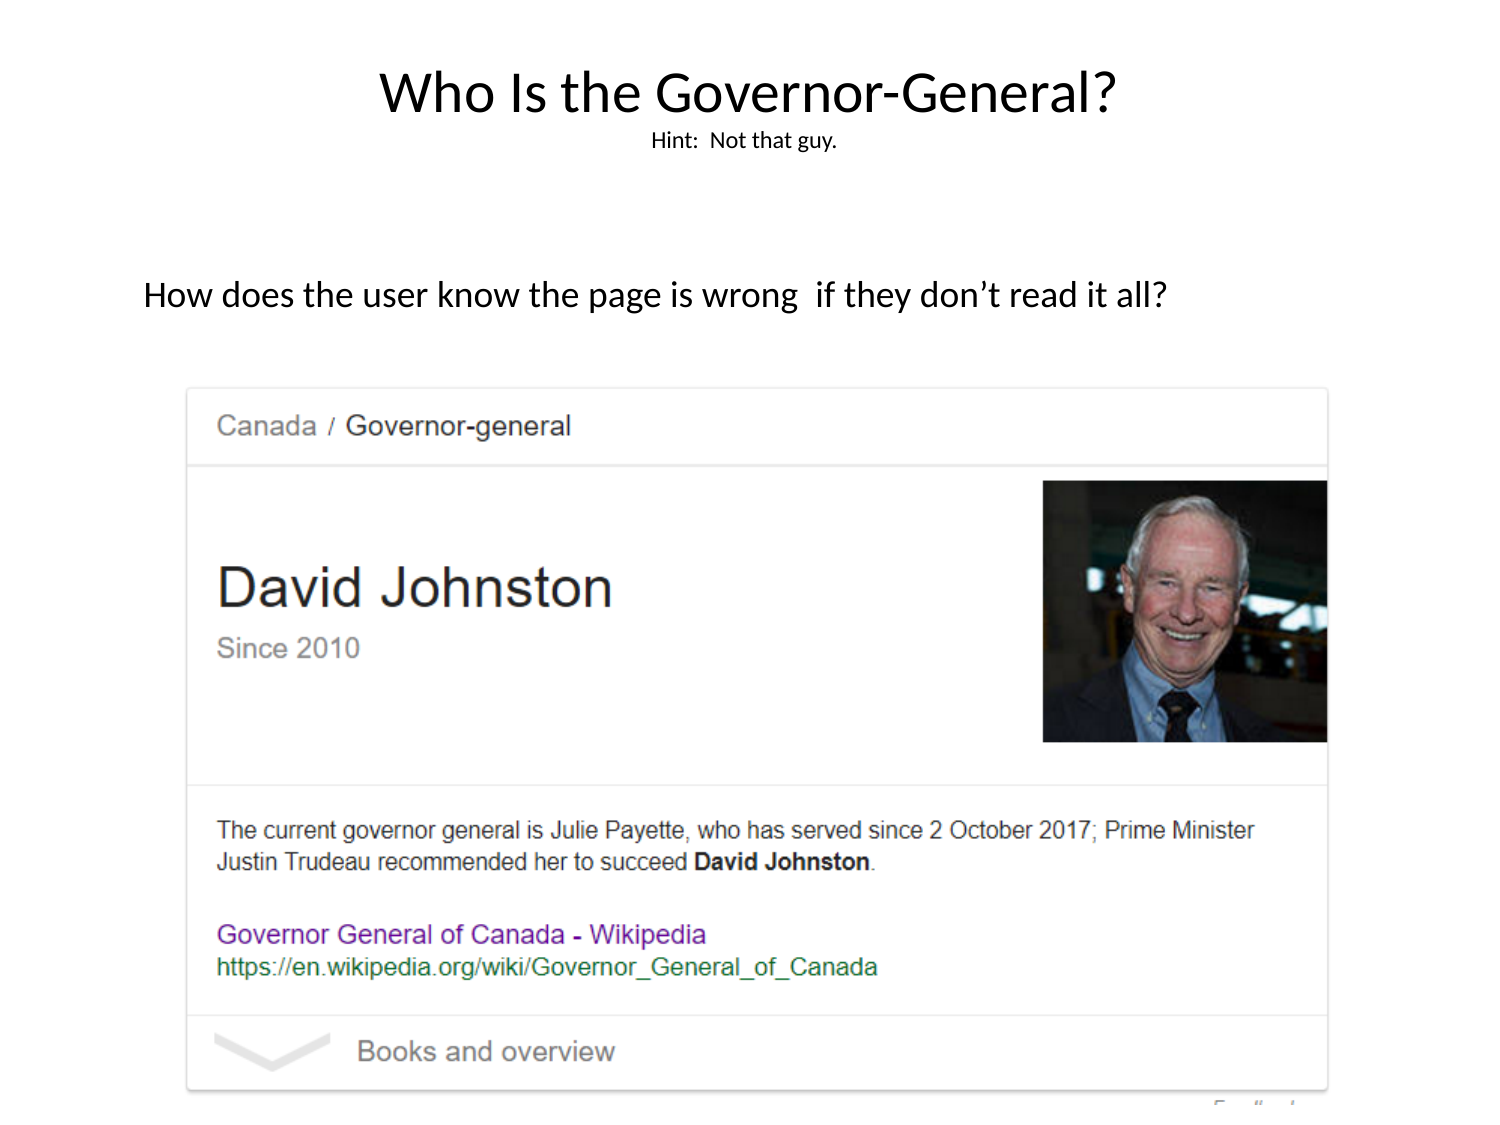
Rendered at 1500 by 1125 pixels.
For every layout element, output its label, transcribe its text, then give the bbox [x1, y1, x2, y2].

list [162, 362, 1366, 1106]
title Who Is the Governor-General? Hint: Not that guy. [75, 45, 1425, 233]
text_box How does the user know the page is wrong if they don’t read it all? [128, 262, 1185, 323]
